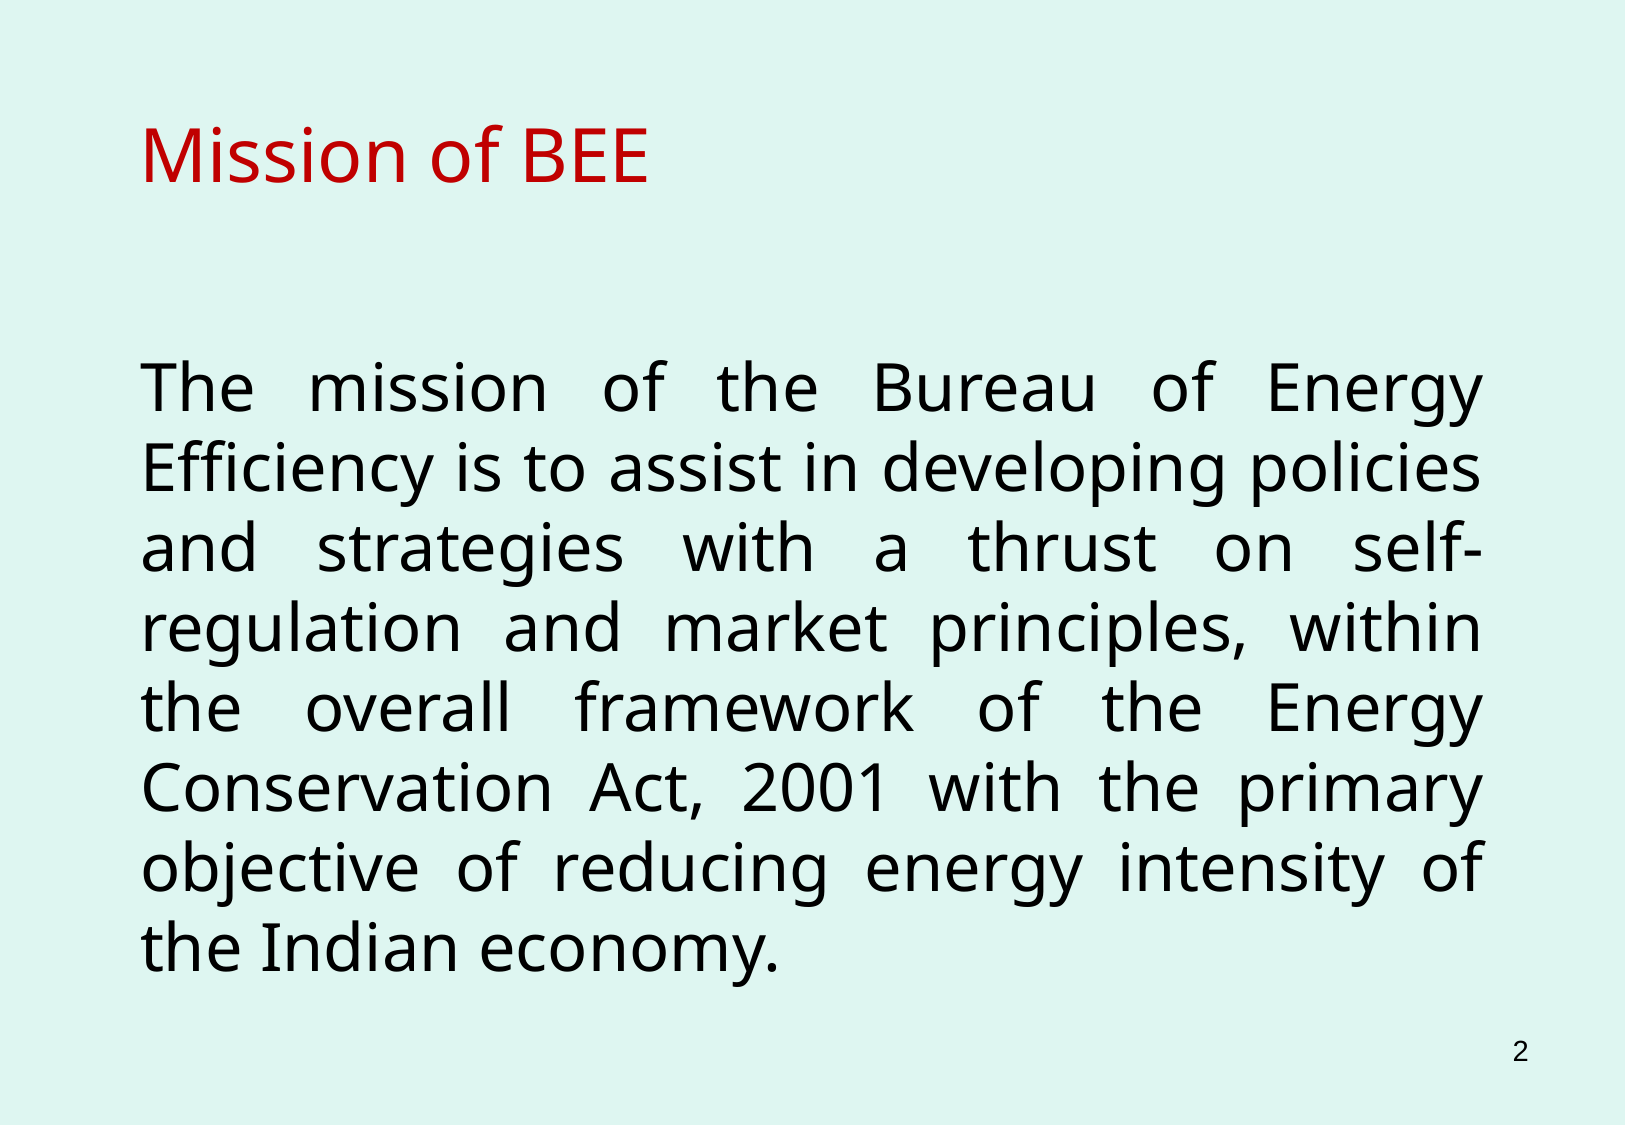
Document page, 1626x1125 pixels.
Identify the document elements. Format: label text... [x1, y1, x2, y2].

text_box The mission of the Bureau of Energy Efficiency is to assist in developing policies and strategies with a thrust on self-regulation and market principles, within the overall framework of the Energy Conservation Act, 2001 with the primary objective of reducing energy intensity of the Indian economy. [125, 337, 1500, 993]
text_box Mission of BEE [124, 99, 745, 205]
text_box ‹#› [1164, 1024, 1544, 1103]
